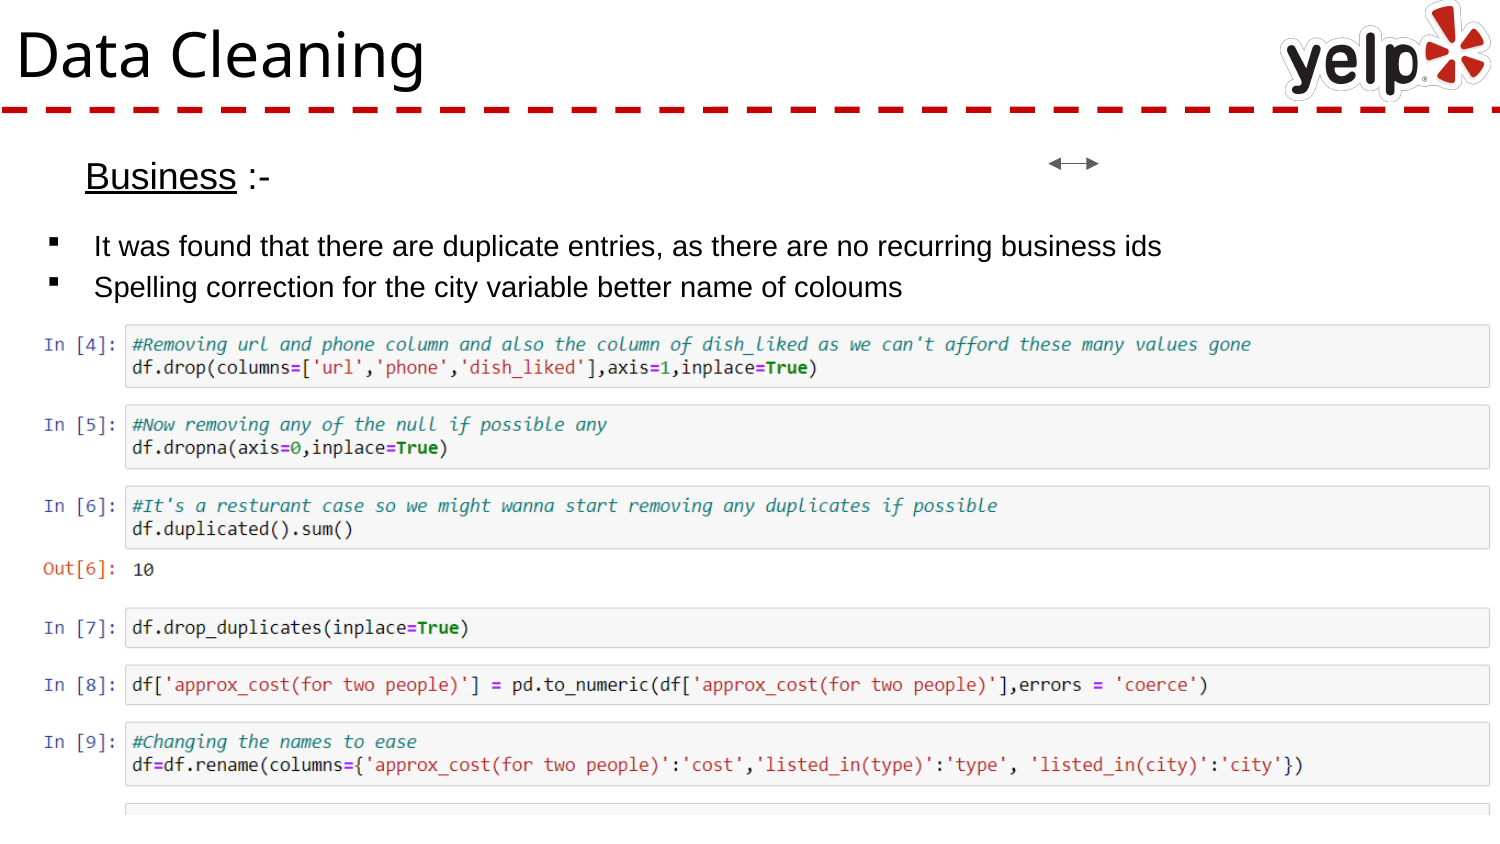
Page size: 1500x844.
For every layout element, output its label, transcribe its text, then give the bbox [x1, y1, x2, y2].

picture [0, 308, 1500, 816]
list It was found that there are duplicate entries, as there are no recurring business ids Spelling correction for the city variable better name of coloums [32, 207, 1479, 307]
picture [1280, 0, 1491, 102]
text_box Business :- [70, 130, 1231, 218]
title Data Cleaning [0, 0, 668, 113]
